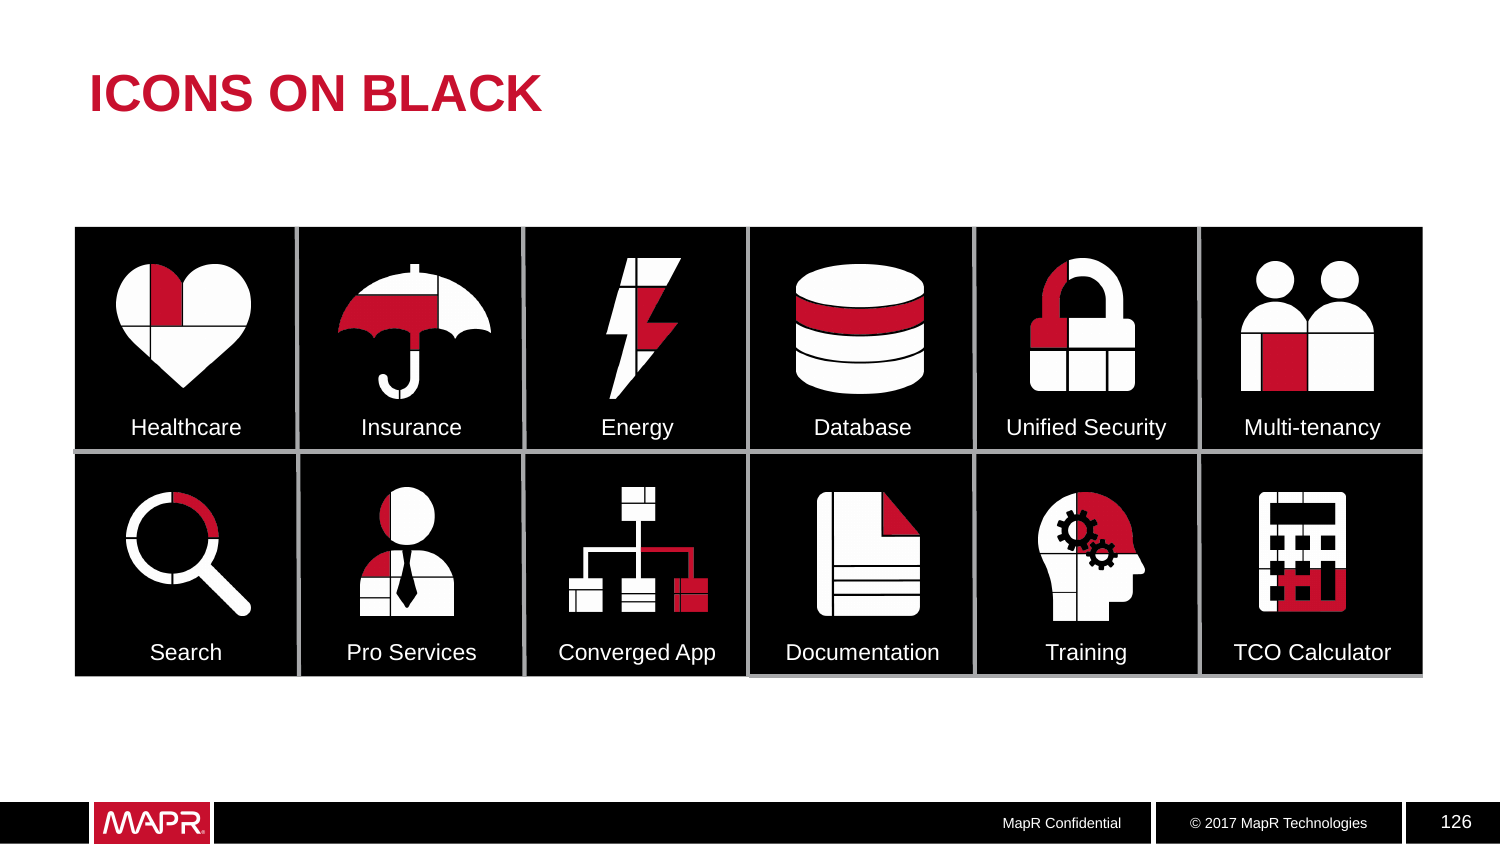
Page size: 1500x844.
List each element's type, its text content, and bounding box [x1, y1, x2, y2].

text_box Multi-tenancy [1205, 404, 1426, 455]
picture [606, 258, 681, 399]
picture [360, 487, 454, 616]
picture [1259, 491, 1346, 612]
text_box Training [979, 629, 1193, 675]
text_box Documentation [753, 629, 968, 675]
picture [1240, 260, 1375, 392]
text_box Pro Services [303, 629, 517, 675]
title ICONS ON BLACK [74, 33, 1382, 148]
picture [94, 802, 210, 844]
text_box [1205, 459, 1423, 629]
picture [816, 491, 920, 616]
text_box [304, 460, 517, 629]
text_box Energy [530, 404, 743, 450]
picture [125, 491, 251, 616]
text_box [299, 226, 521, 404]
text_box [74, 226, 294, 404]
picture [337, 263, 491, 399]
text_box Converged App [529, 629, 743, 675]
picture [116, 263, 251, 388]
picture [1037, 491, 1145, 621]
text_box [750, 226, 972, 404]
text_box TCO Calculator [1204, 629, 1426, 680]
text_box Search [73, 629, 292, 676]
text_box Unified Security [980, 404, 1193, 449]
text_box [530, 460, 743, 629]
text_box [977, 226, 1197, 404]
picture [569, 487, 708, 612]
picture [796, 263, 924, 394]
text_box Insurance [302, 404, 517, 450]
text_box [74, 459, 292, 629]
text_box [1202, 226, 1423, 404]
text_box [526, 226, 747, 404]
text_box Database [753, 404, 968, 449]
text_box [980, 461, 1193, 629]
picture [1030, 258, 1135, 392]
text_box [753, 461, 968, 629]
text_box Healthcare [73, 404, 291, 451]
